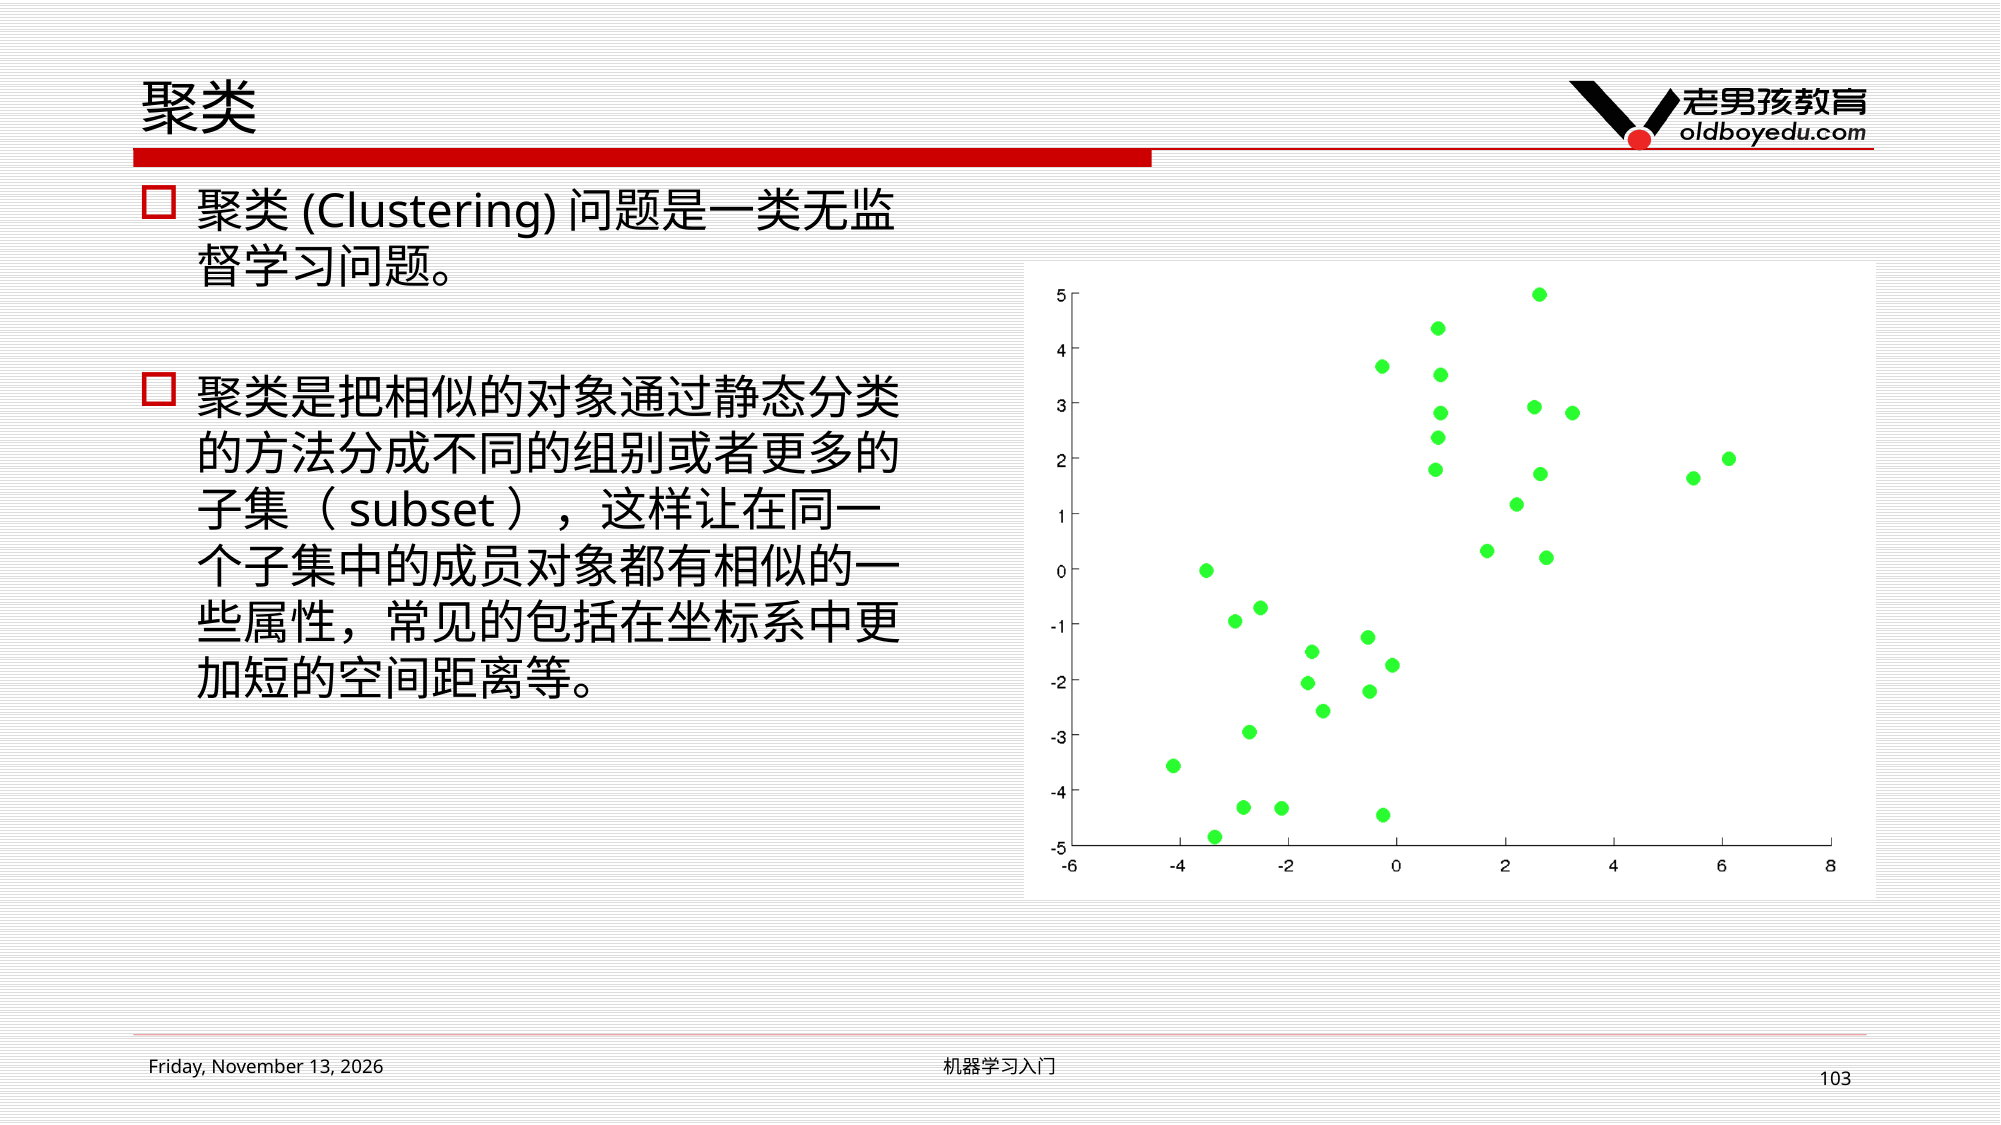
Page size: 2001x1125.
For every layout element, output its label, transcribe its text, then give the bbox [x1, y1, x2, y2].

slide_number 103 [1433, 1058, 1867, 1103]
picture [1024, 261, 1876, 899]
footer 机器学习入门 [683, 1046, 1317, 1103]
title 聚类 [125, 50, 1876, 149]
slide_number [133, 1046, 567, 1103]
list 聚类(Clustering)问题是一类无监督学习问题。 聚类是把相似的对象通过静态分类的方法分成不同的组别或者更多的子集（subset），这样让在同一个子集中的成员对象都有相似的一些属性，常见的包括在坐标系中更加短的空间距离等。 [123, 172, 930, 988]
